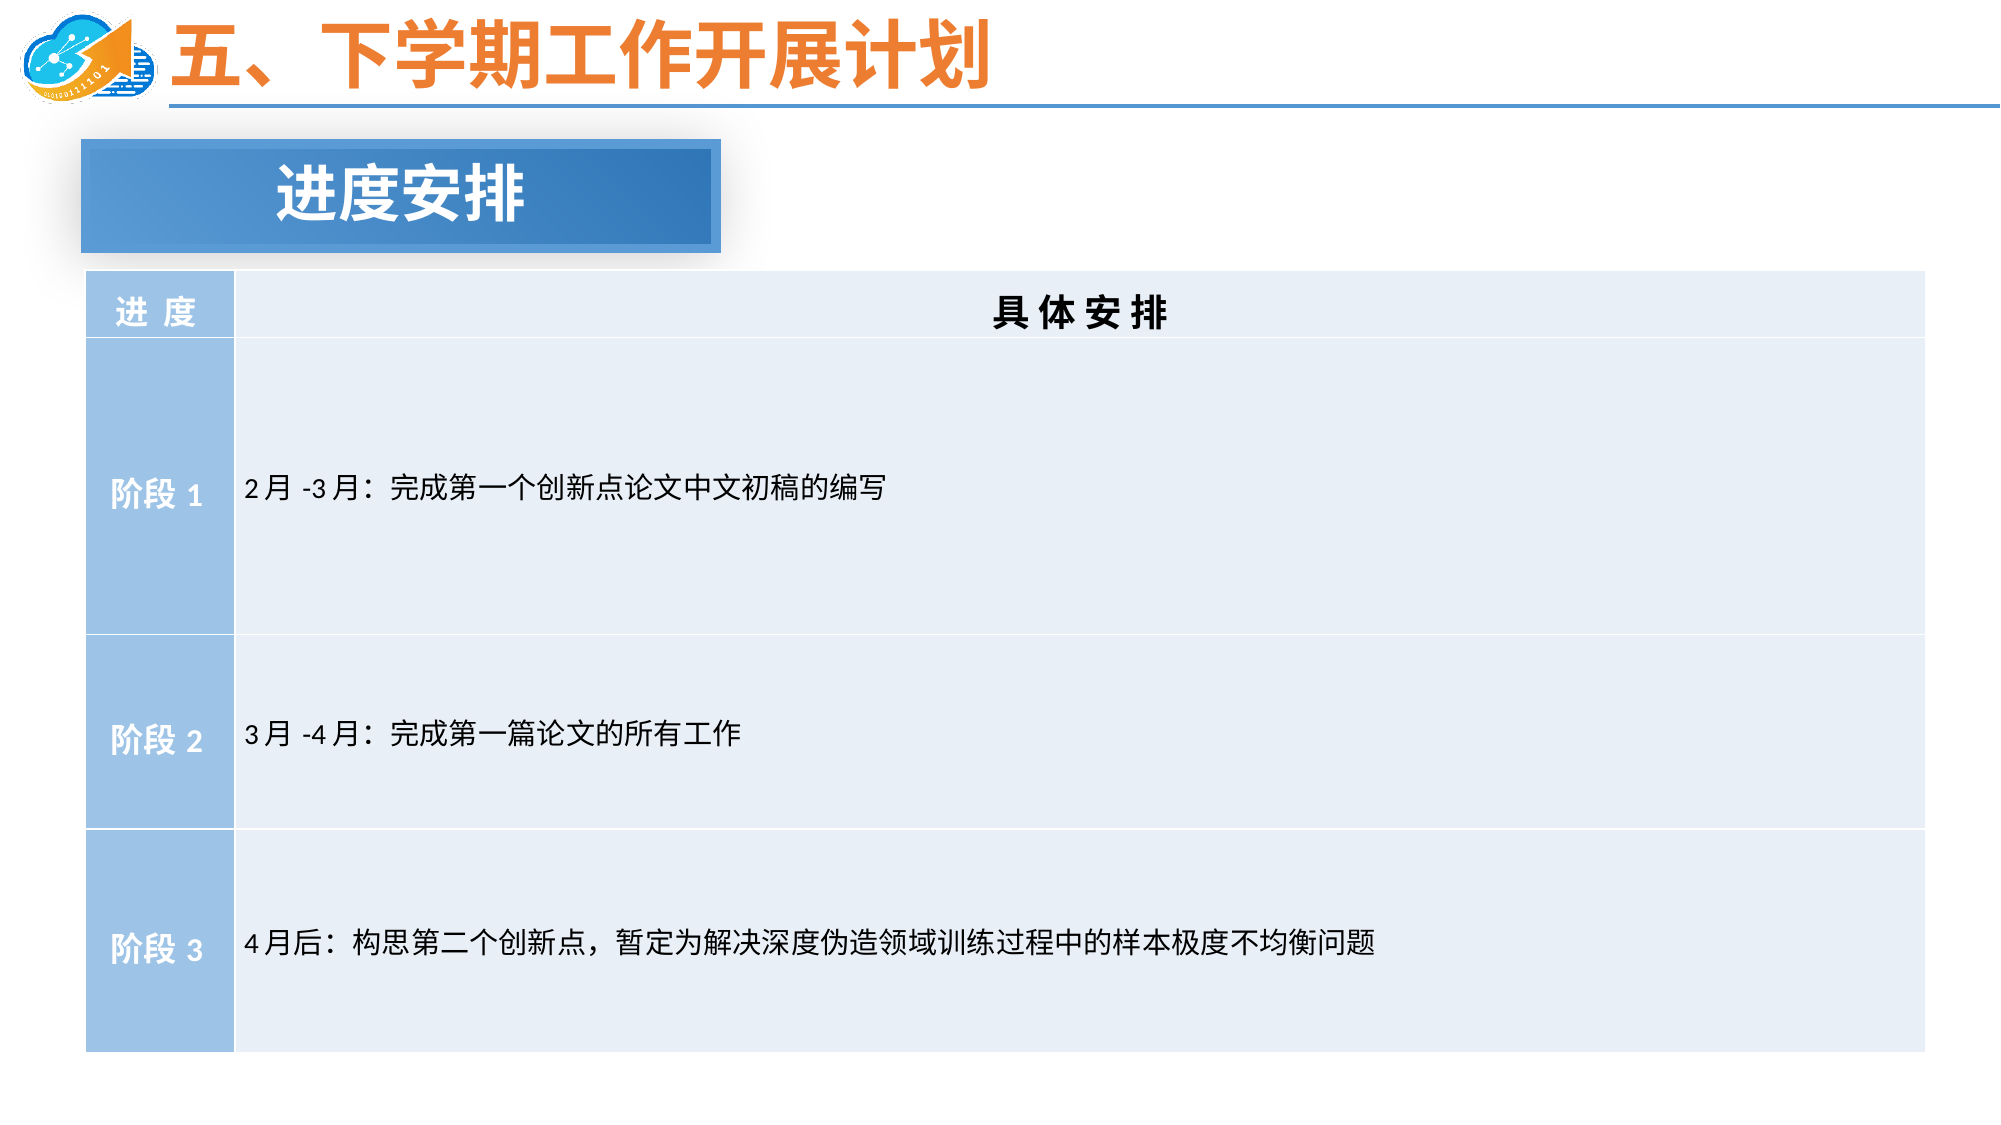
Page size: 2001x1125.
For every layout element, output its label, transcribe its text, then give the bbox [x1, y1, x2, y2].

text_box [216, 0, 2000, 75]
table_cell 阶段1 [86, 338, 234, 634]
list 进度安排 [83, 142, 718, 251]
table_cell 阶段3 [86, 830, 234, 1052]
table_header 进 度 [86, 271, 234, 337]
table_cell 阶段2 [86, 635, 234, 828]
text_box 五、下学期工作开展计划 [216, 75, 1476, 104]
table_cell 2月-3月：完成第一个创新点论文中文初稿的编写 [236, 338, 1925, 634]
table_header 具 体 安 排 [236, 271, 1925, 337]
table_cell 3月-4月：完成第一篇论文的所有工作 [236, 635, 1925, 828]
table_cell 4月后：构思第二个创新点，暂定为解决深度伪造领域训练过程中的样本极度不均衡问题 [236, 830, 1925, 1052]
picture [0, 0, 212, 165]
